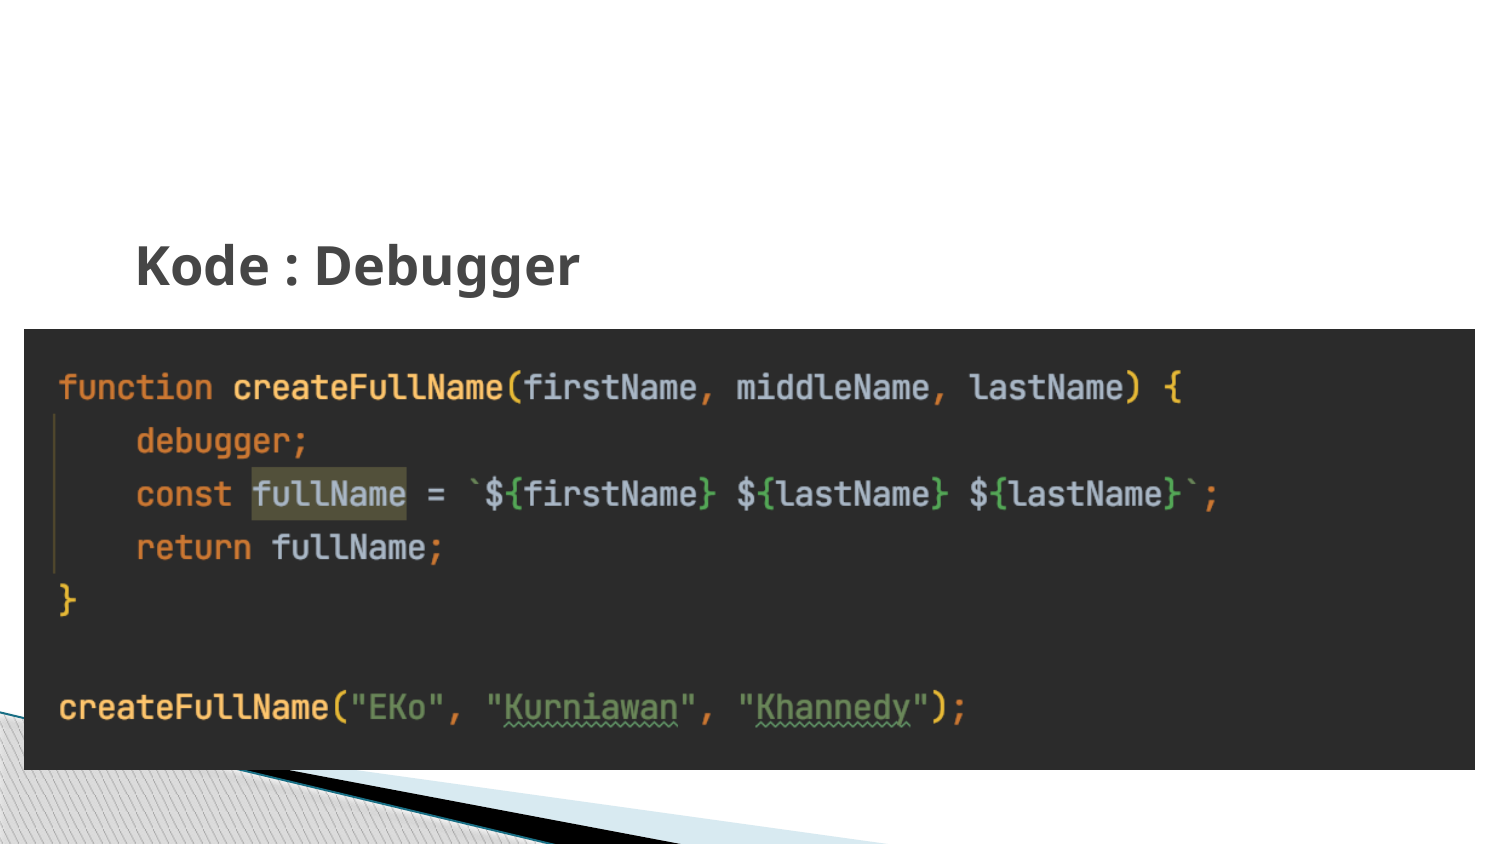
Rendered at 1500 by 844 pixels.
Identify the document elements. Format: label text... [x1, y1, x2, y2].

picture [24, 328, 1476, 770]
title Kode : Debugger [119, 216, 1381, 305]
